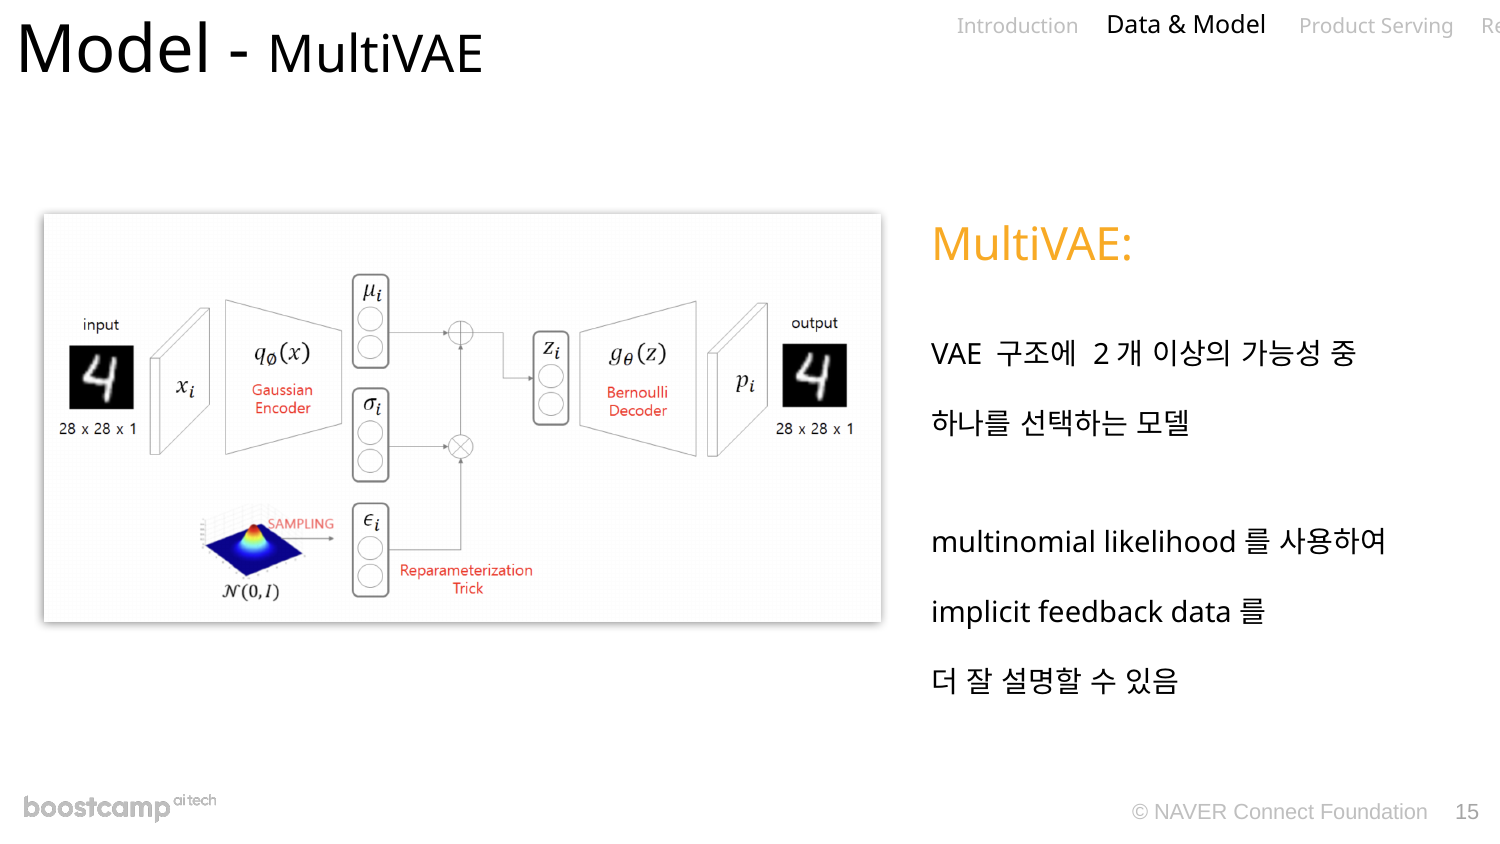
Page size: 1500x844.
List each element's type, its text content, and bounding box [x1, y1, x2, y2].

picture [43, 213, 882, 622]
text_box VAE 구조에 2개 이상의 가능성 중 하나를 선택하는 모델 [916, 285, 1424, 456]
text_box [24, 787, 1499, 830]
text_box MultiVAE: [916, 199, 1251, 285]
text_box Introduction Data & Model Product Serving Result [874, 1, 1500, 47]
text_box multinomial likelihood를 사용하여 implicit feedback data를 더 잘 설명할 수 있음 [916, 456, 1409, 714]
title Model - MultiVAE [0, 0, 803, 93]
